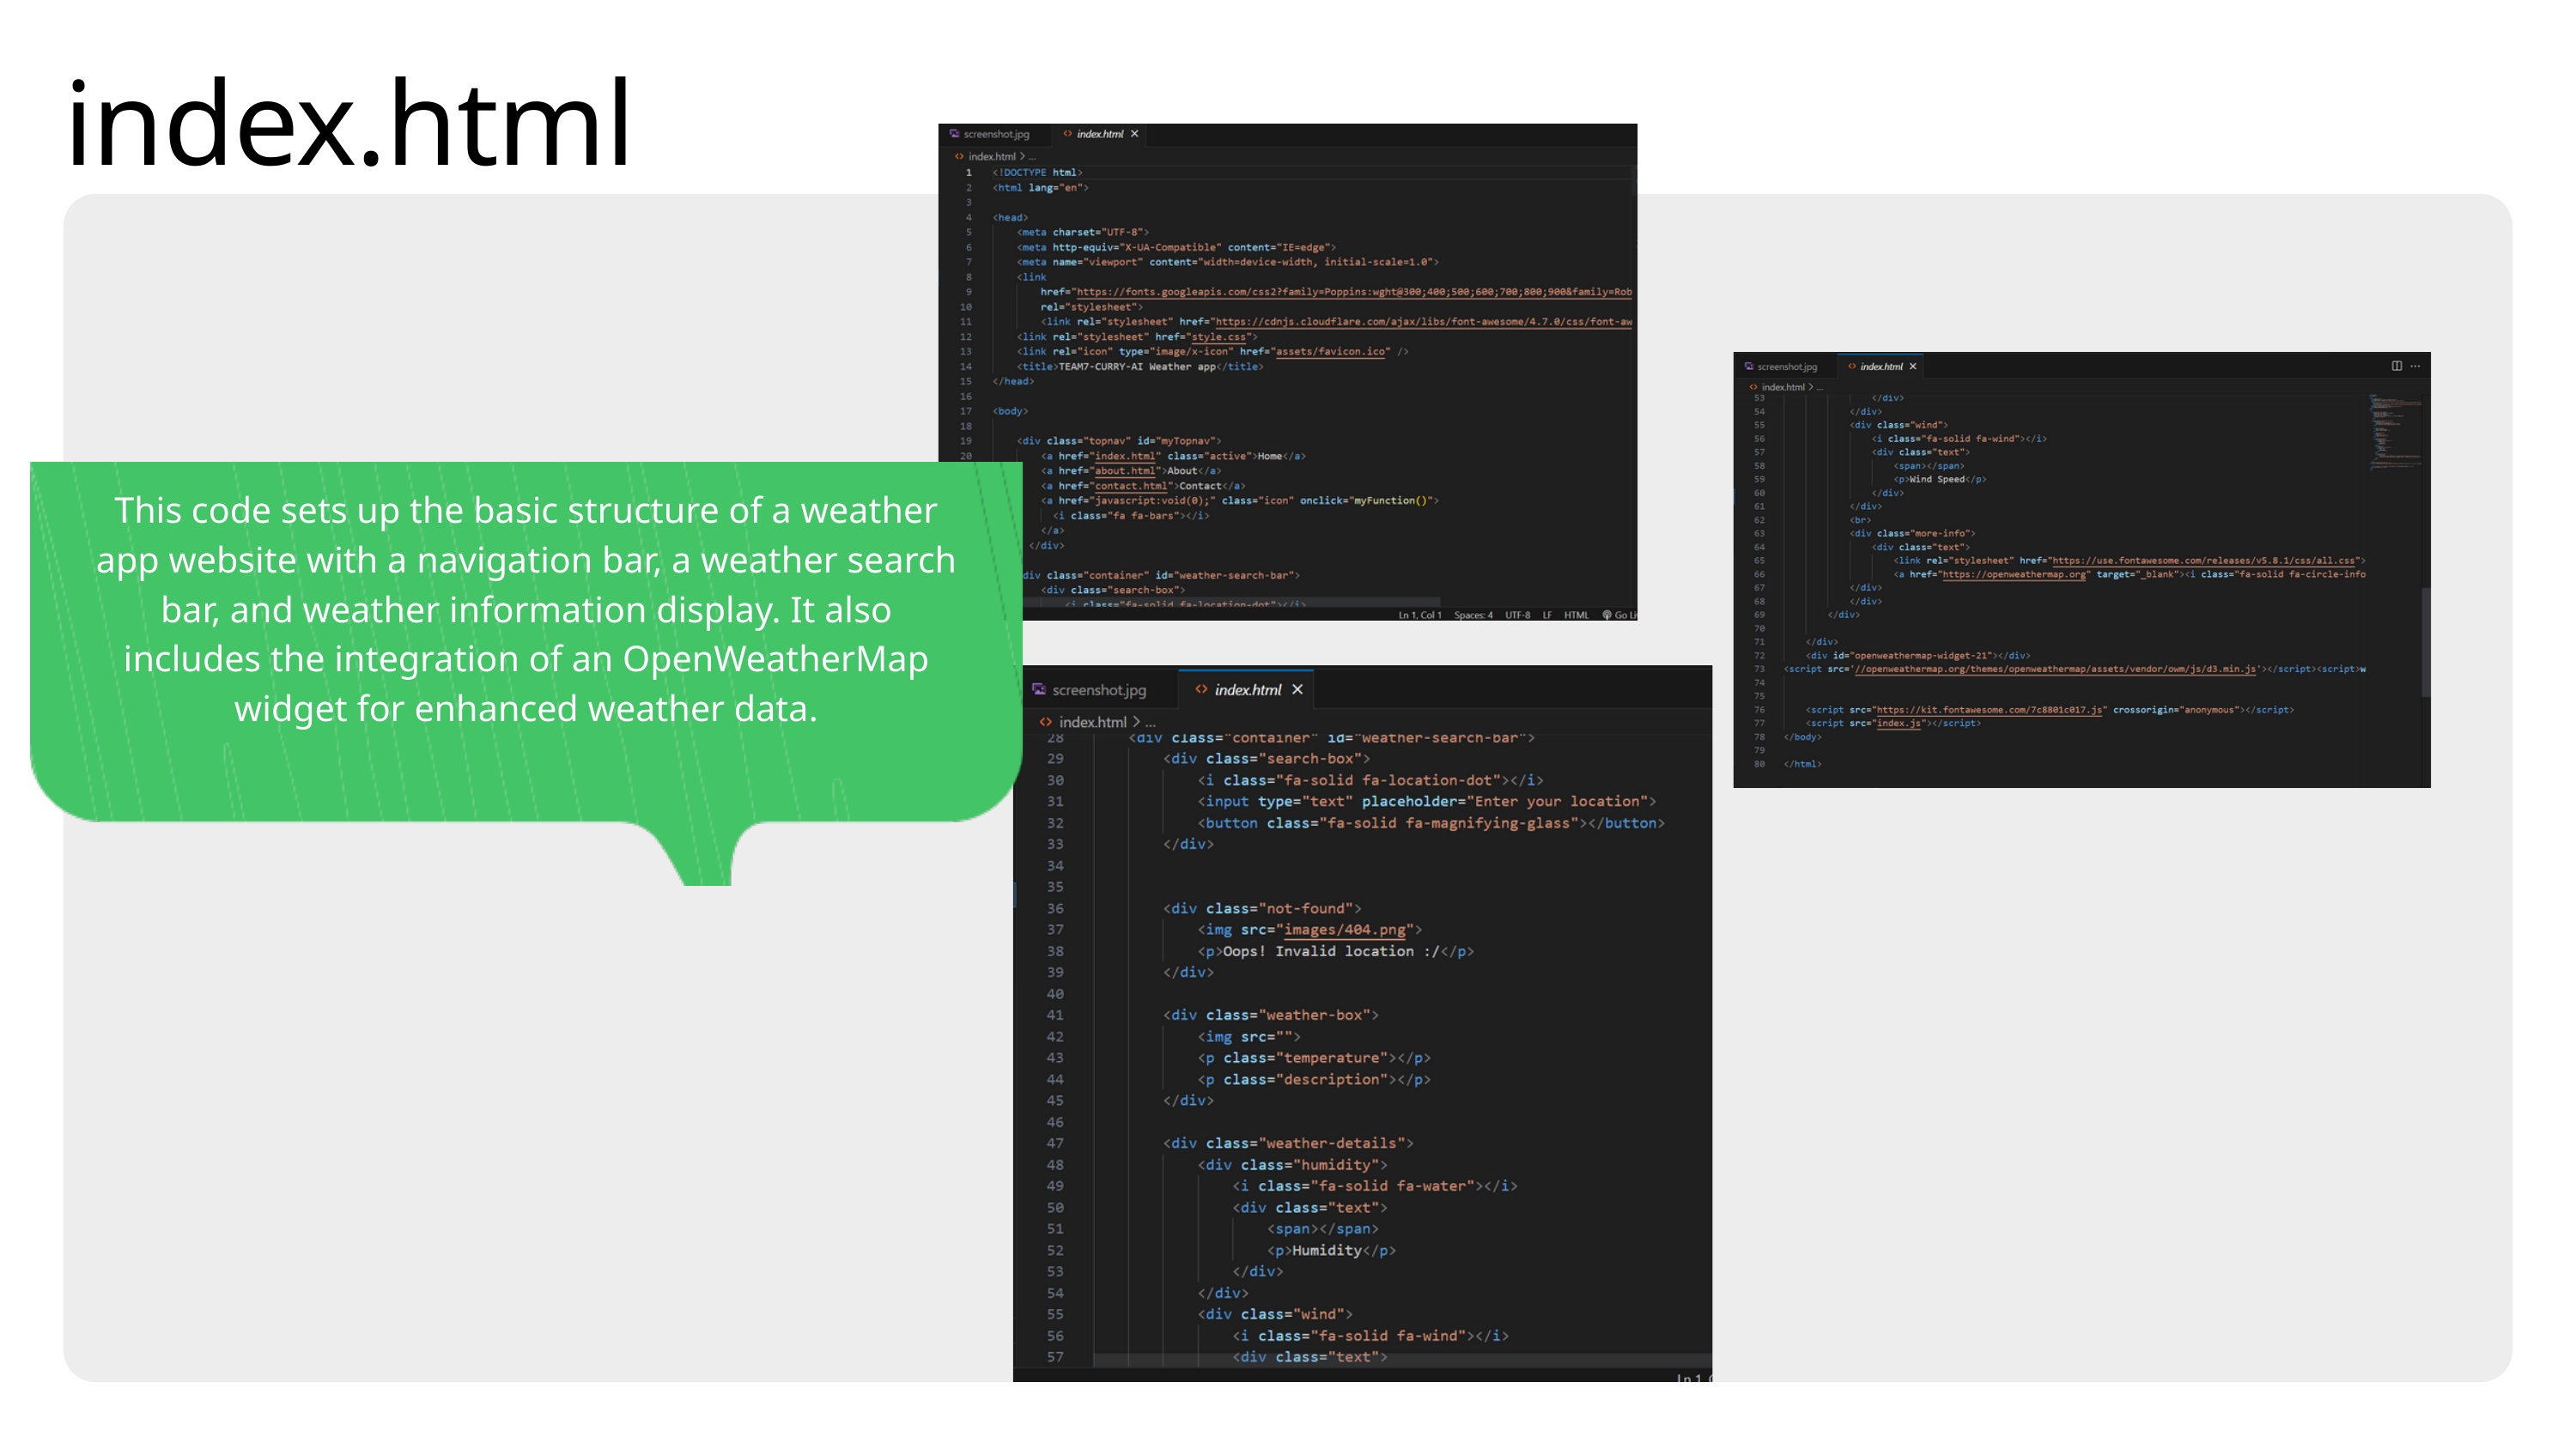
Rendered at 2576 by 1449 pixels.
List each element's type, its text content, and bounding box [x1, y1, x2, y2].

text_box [29, 461, 1024, 887]
text_box [938, 124, 1638, 191]
text_box index.html [64, 72, 709, 189]
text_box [63, 193, 2513, 1383]
